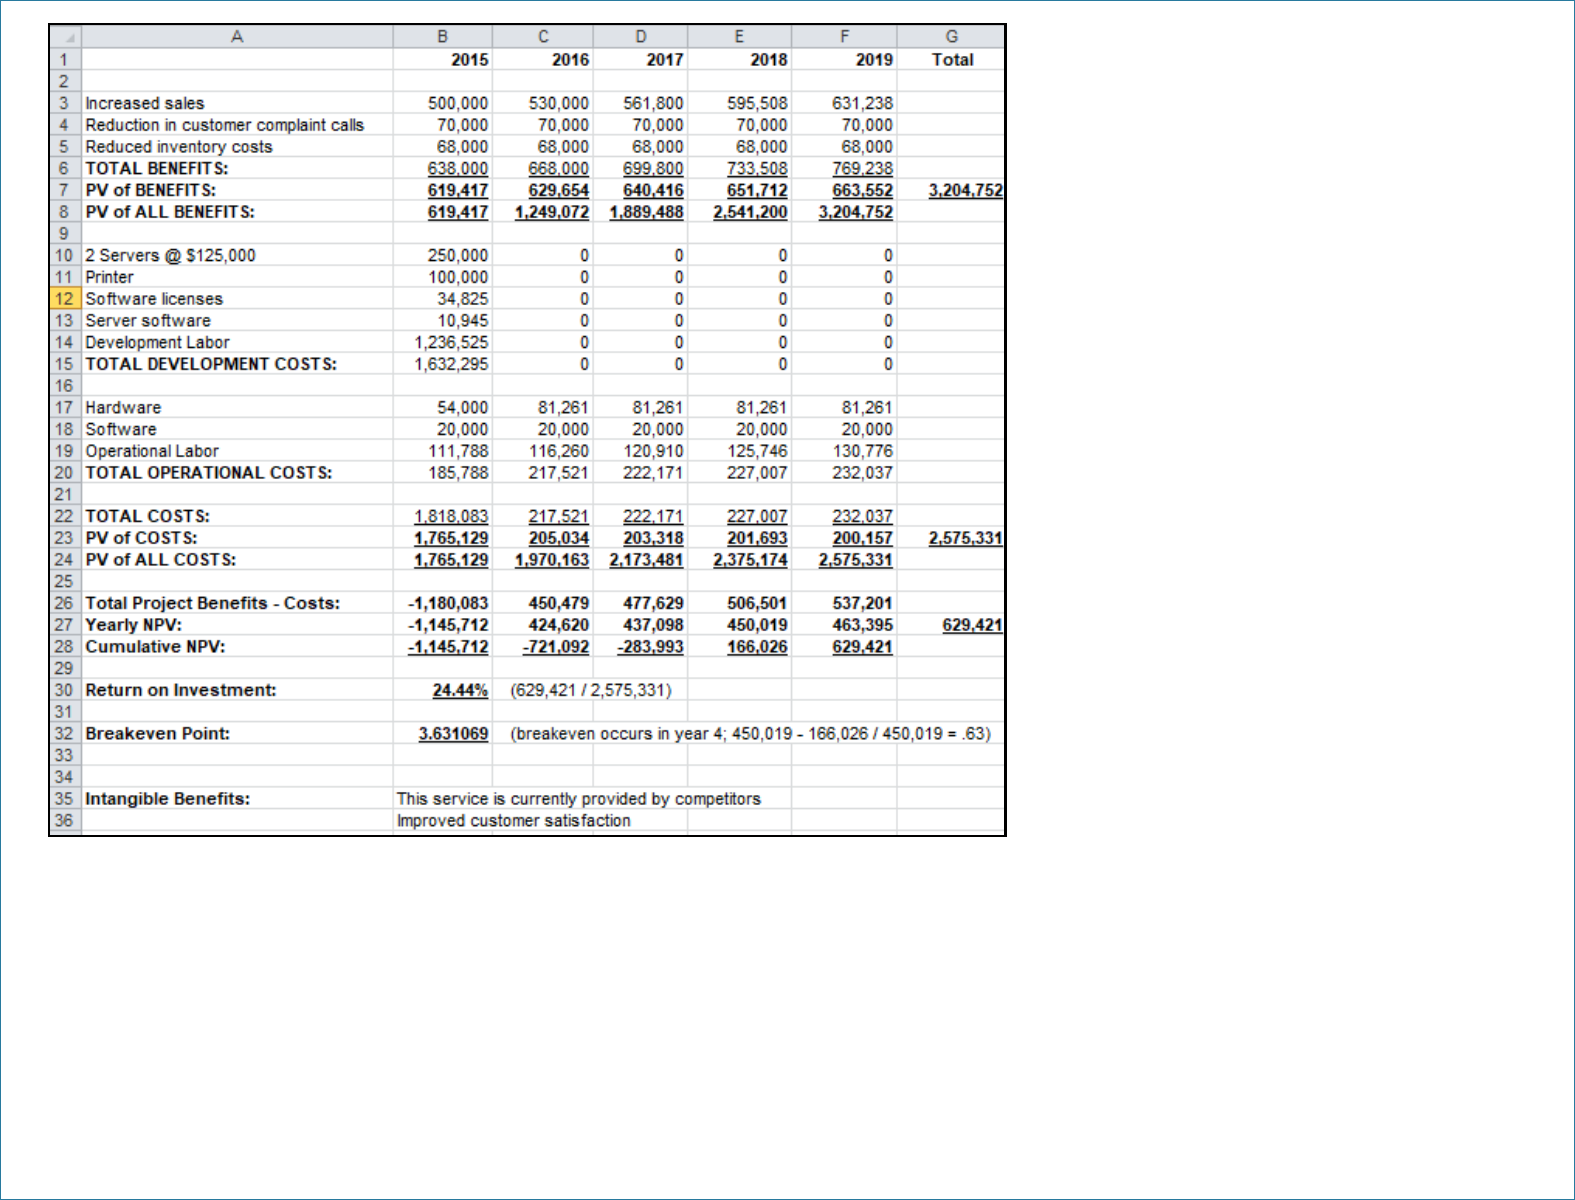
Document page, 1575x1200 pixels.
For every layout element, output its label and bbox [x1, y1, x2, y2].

picture [49, 24, 1005, 836]
